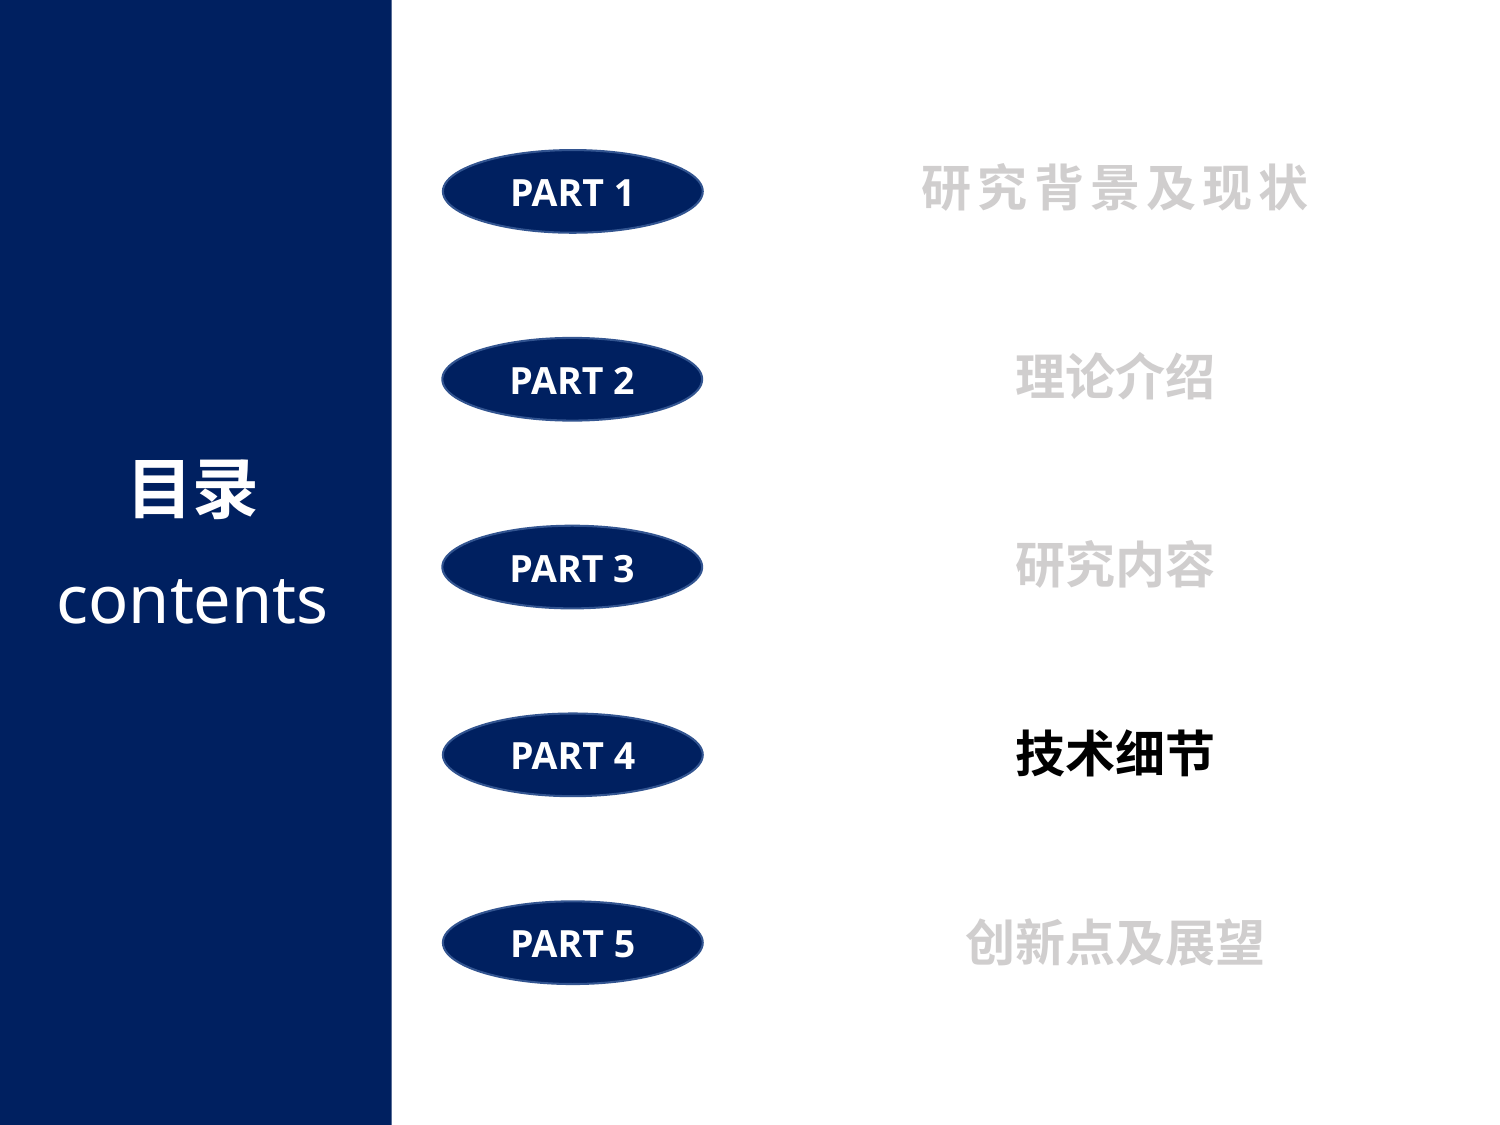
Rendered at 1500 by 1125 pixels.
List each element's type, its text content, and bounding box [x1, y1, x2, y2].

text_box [38, 439, 348, 646]
text_box 创新点及展望 [749, 903, 1481, 979]
text_box 研究背景及现状 [861, 148, 1370, 224]
text_box PART 1 [441, 149, 704, 234]
text_box 研究内容 [767, 526, 1464, 602]
text_box [0, 0, 392, 1125]
text_box 技术细节 [861, 715, 1370, 790]
text_box PART 2 [441, 336, 704, 422]
text_box PART 5 [441, 900, 704, 986]
text_box PART 4 [441, 712, 704, 798]
text_box PART 3 [441, 524, 704, 610]
text_box 理论介绍 [716, 337, 1500, 413]
